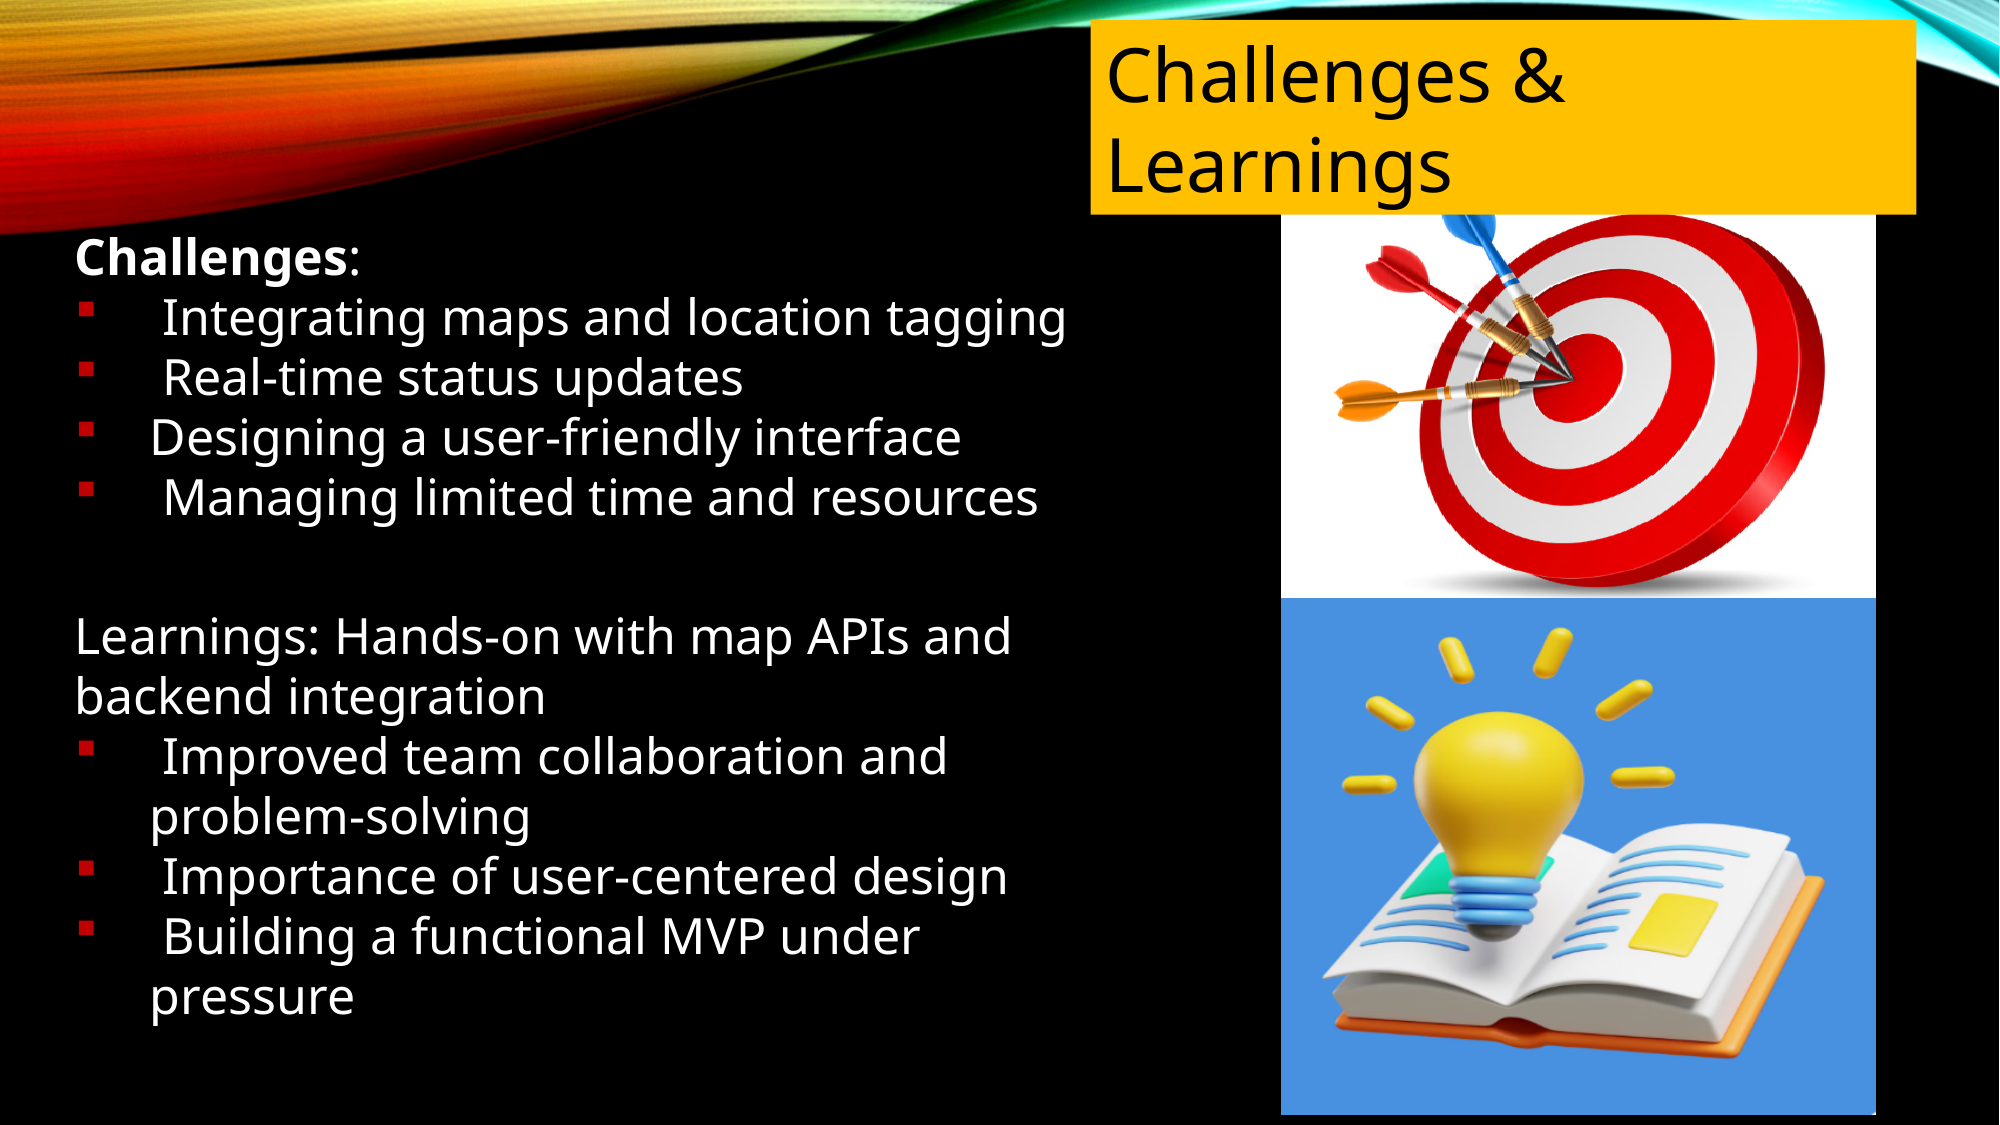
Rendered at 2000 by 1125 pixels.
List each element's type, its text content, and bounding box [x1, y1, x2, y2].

text_box Challenges: Integrating maps and location tagging Real-time status updates Designing a user-friendly interface Managing limited time and resources Learnings: Hands-on with map APIs and backend integration Improved team collaboration and problem-solving Importance of user-centered design Building a functional MVP under pressure [60, 217, 1091, 1033]
text_box Challenges & Learnings [1090, 19, 1917, 215]
picture [0, 0, 2000, 1116]
